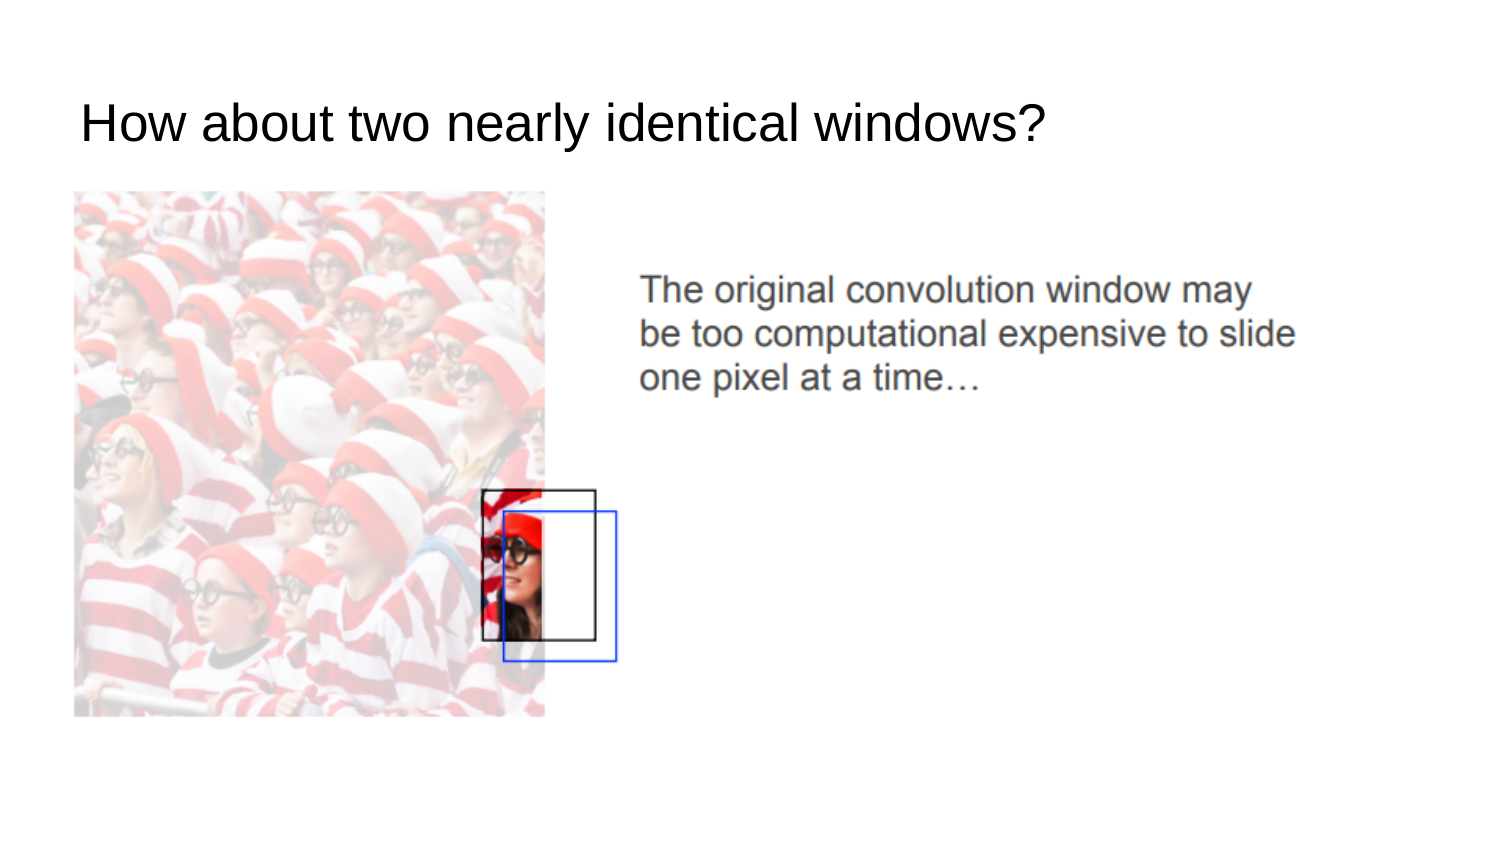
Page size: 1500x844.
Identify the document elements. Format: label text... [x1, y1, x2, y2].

picture [65, 179, 1335, 740]
title How about two nearly identical windows? [51, 72, 1449, 167]
